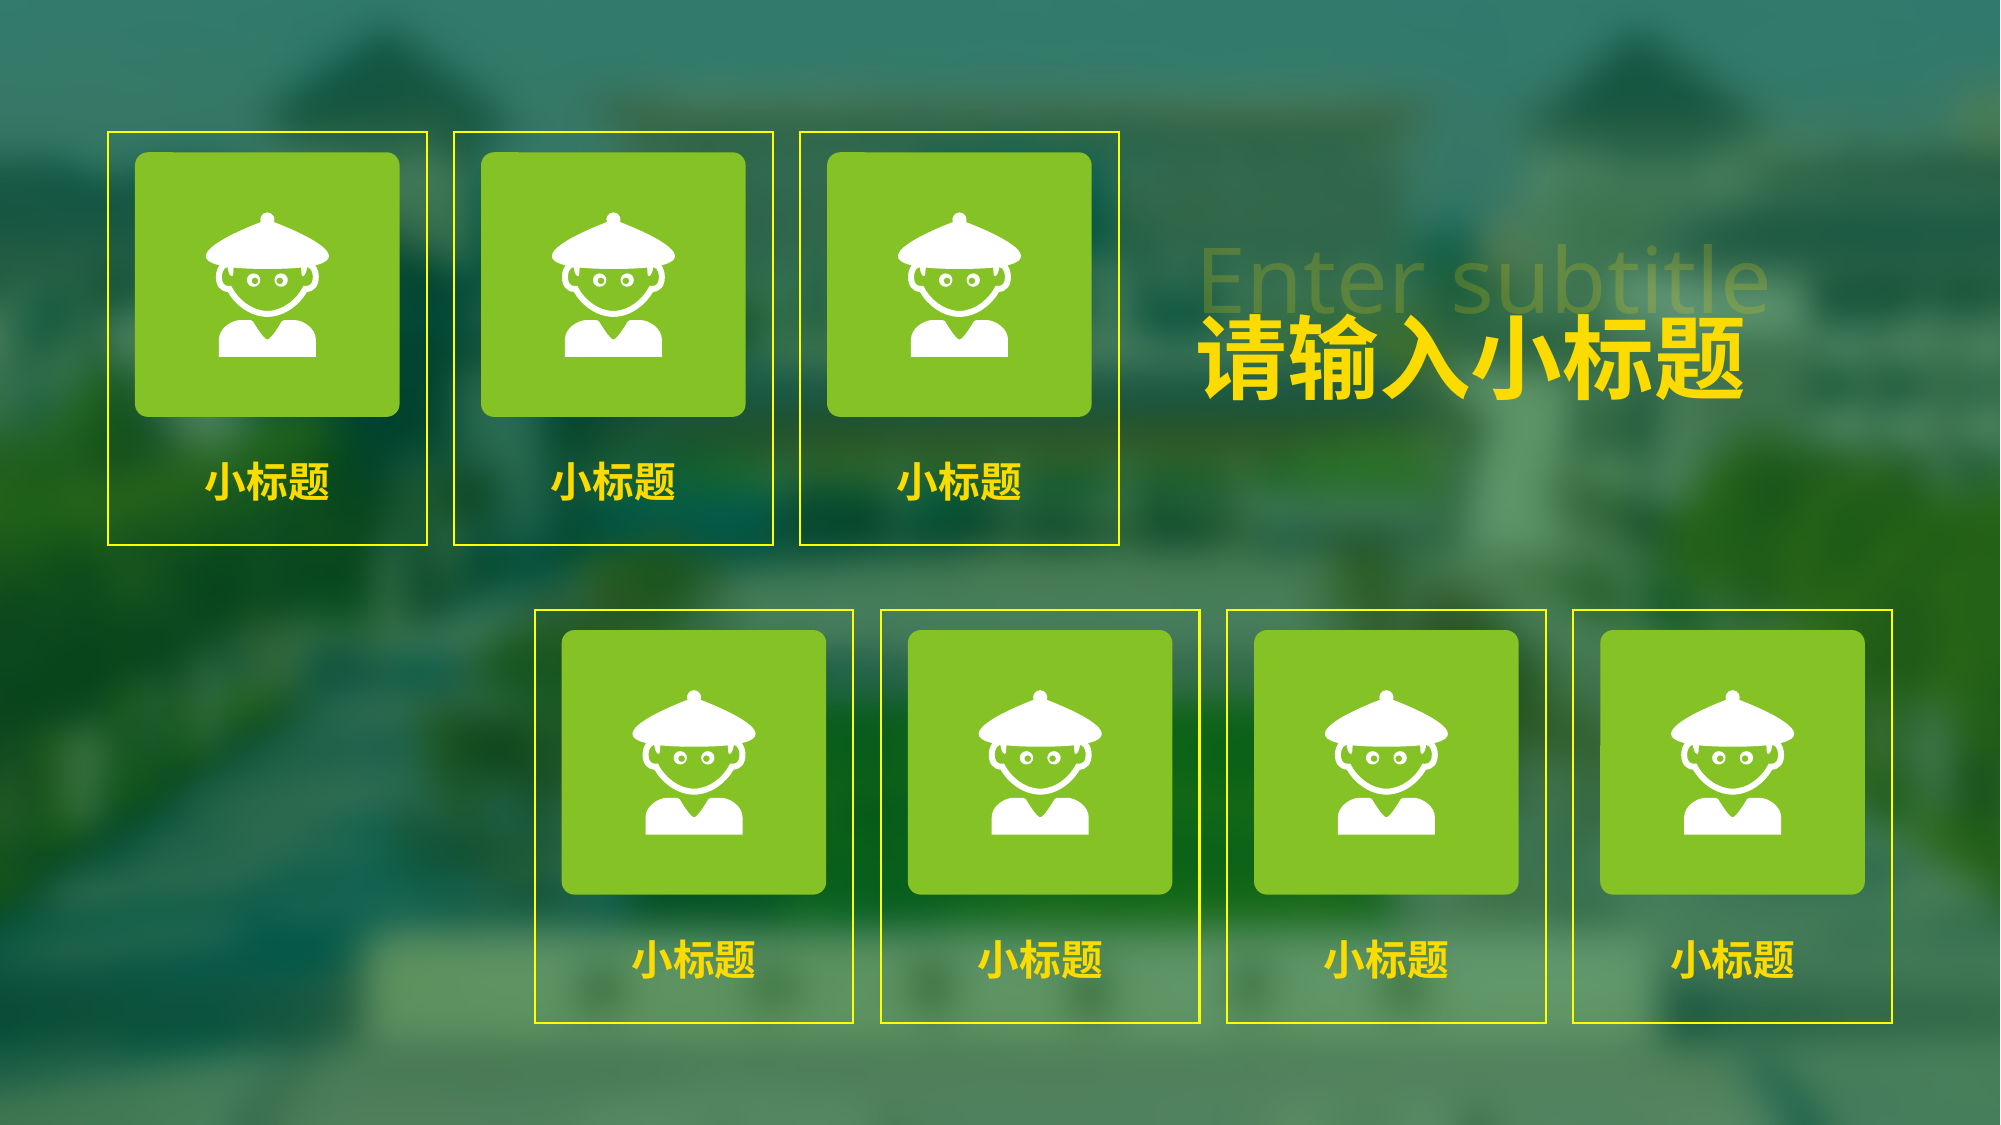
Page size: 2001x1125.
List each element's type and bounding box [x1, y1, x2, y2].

text_box [827, 152, 1092, 417]
text_box [134, 152, 400, 417]
text_box [1600, 630, 1865, 895]
text_box [1254, 630, 1519, 895]
text_box [481, 152, 746, 417]
text_box [561, 630, 827, 895]
text_box [907, 630, 1173, 895]
picture [0, 0, 2000, 1125]
